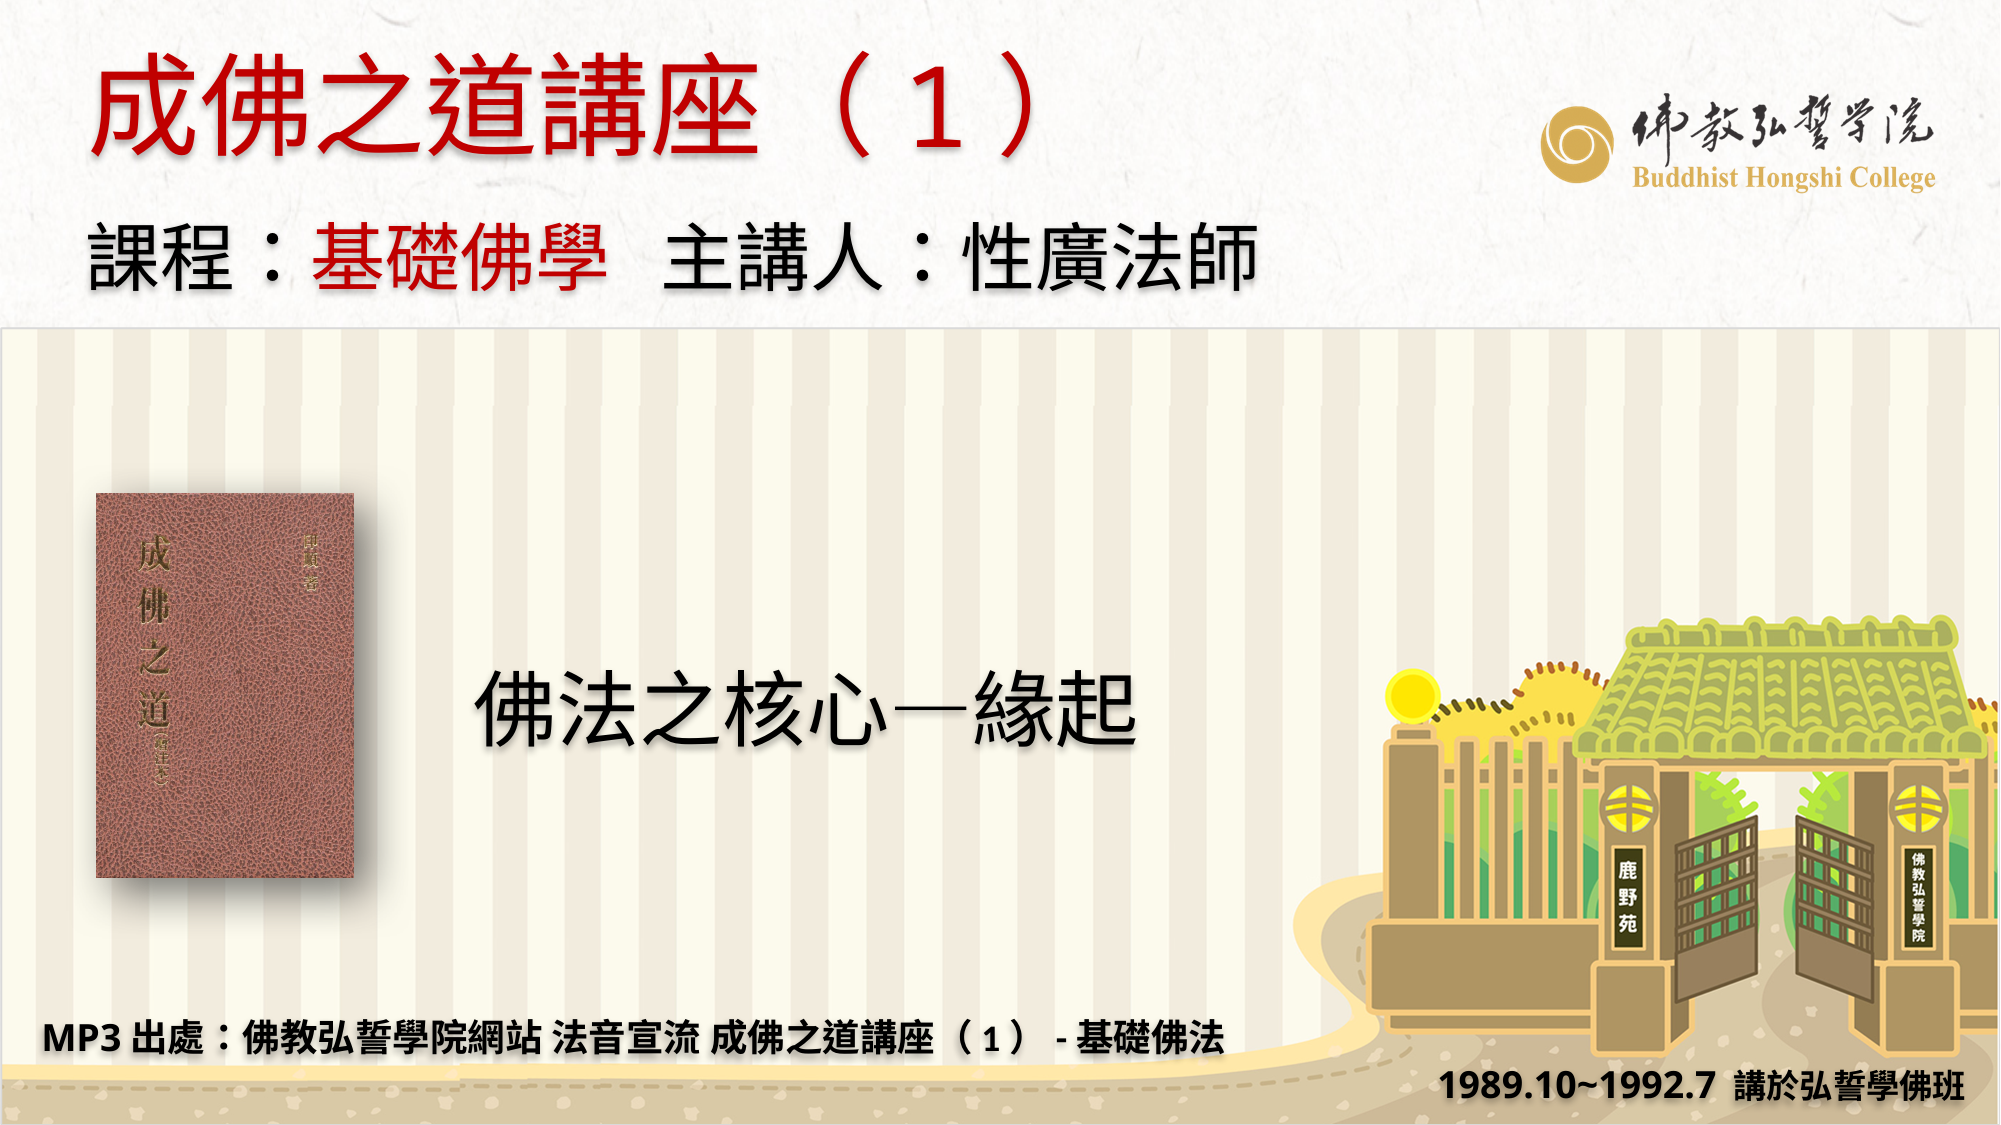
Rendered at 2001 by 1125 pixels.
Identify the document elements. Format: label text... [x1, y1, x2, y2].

text_box 1989.10~1992.7 講於弘誓學佛班 [1390, 1053, 1982, 1125]
text_box MP3出處：佛教弘誓學院網站 法音宣流 成佛之道講座（1）-基礎佛法 [26, 1006, 1326, 1078]
text_box 佛法之核心—緣起 [433, 508, 1805, 964]
text_box 課程：基礎佛學 主講人：性廣法師 [71, 184, 1355, 326]
picture [0, 0, 2001, 1125]
title 成佛之道講座（1） [72, 0, 1539, 223]
